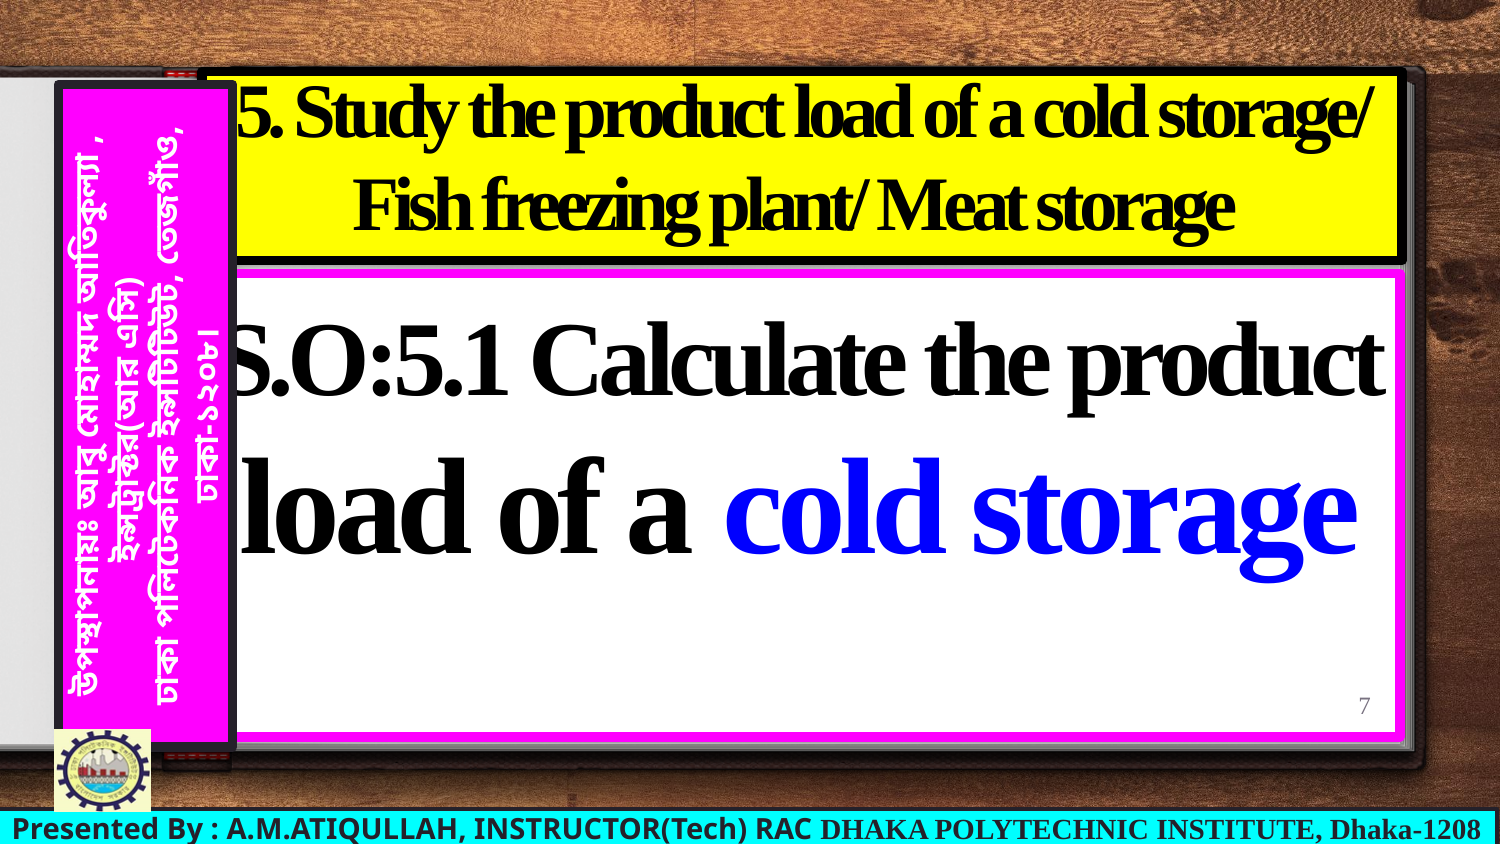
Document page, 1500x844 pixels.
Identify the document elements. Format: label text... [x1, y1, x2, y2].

slide_number 7 [1295, 672, 1386, 737]
title 5. Study the product load of a cold storage/ Fish freezing plant/ Meat storage [202, 71, 1402, 261]
text_box Presented By : A.M.ATIQULLAH, INSTRUCTOR(Tech) RAC DHAKA POLYTECHNIC INSTITUTE, Dhaka-1208 [0, 807, 1499, 844]
picture [0, 0, 1500, 844]
text_box উপস্থাপনায়ঃ আবু মোহাম্মদ আতিকুল্যা , ইন্সট্রাক্টর(আর এসি) ঢাকা পলিটেকনিক ইন্সটিটিউট, তেজগাঁও, ঢাকা-১২০৮। [58, 84, 233, 747]
subtitle S.O:5.1 Calculate the product load of a cold storage [233, 273, 1400, 737]
